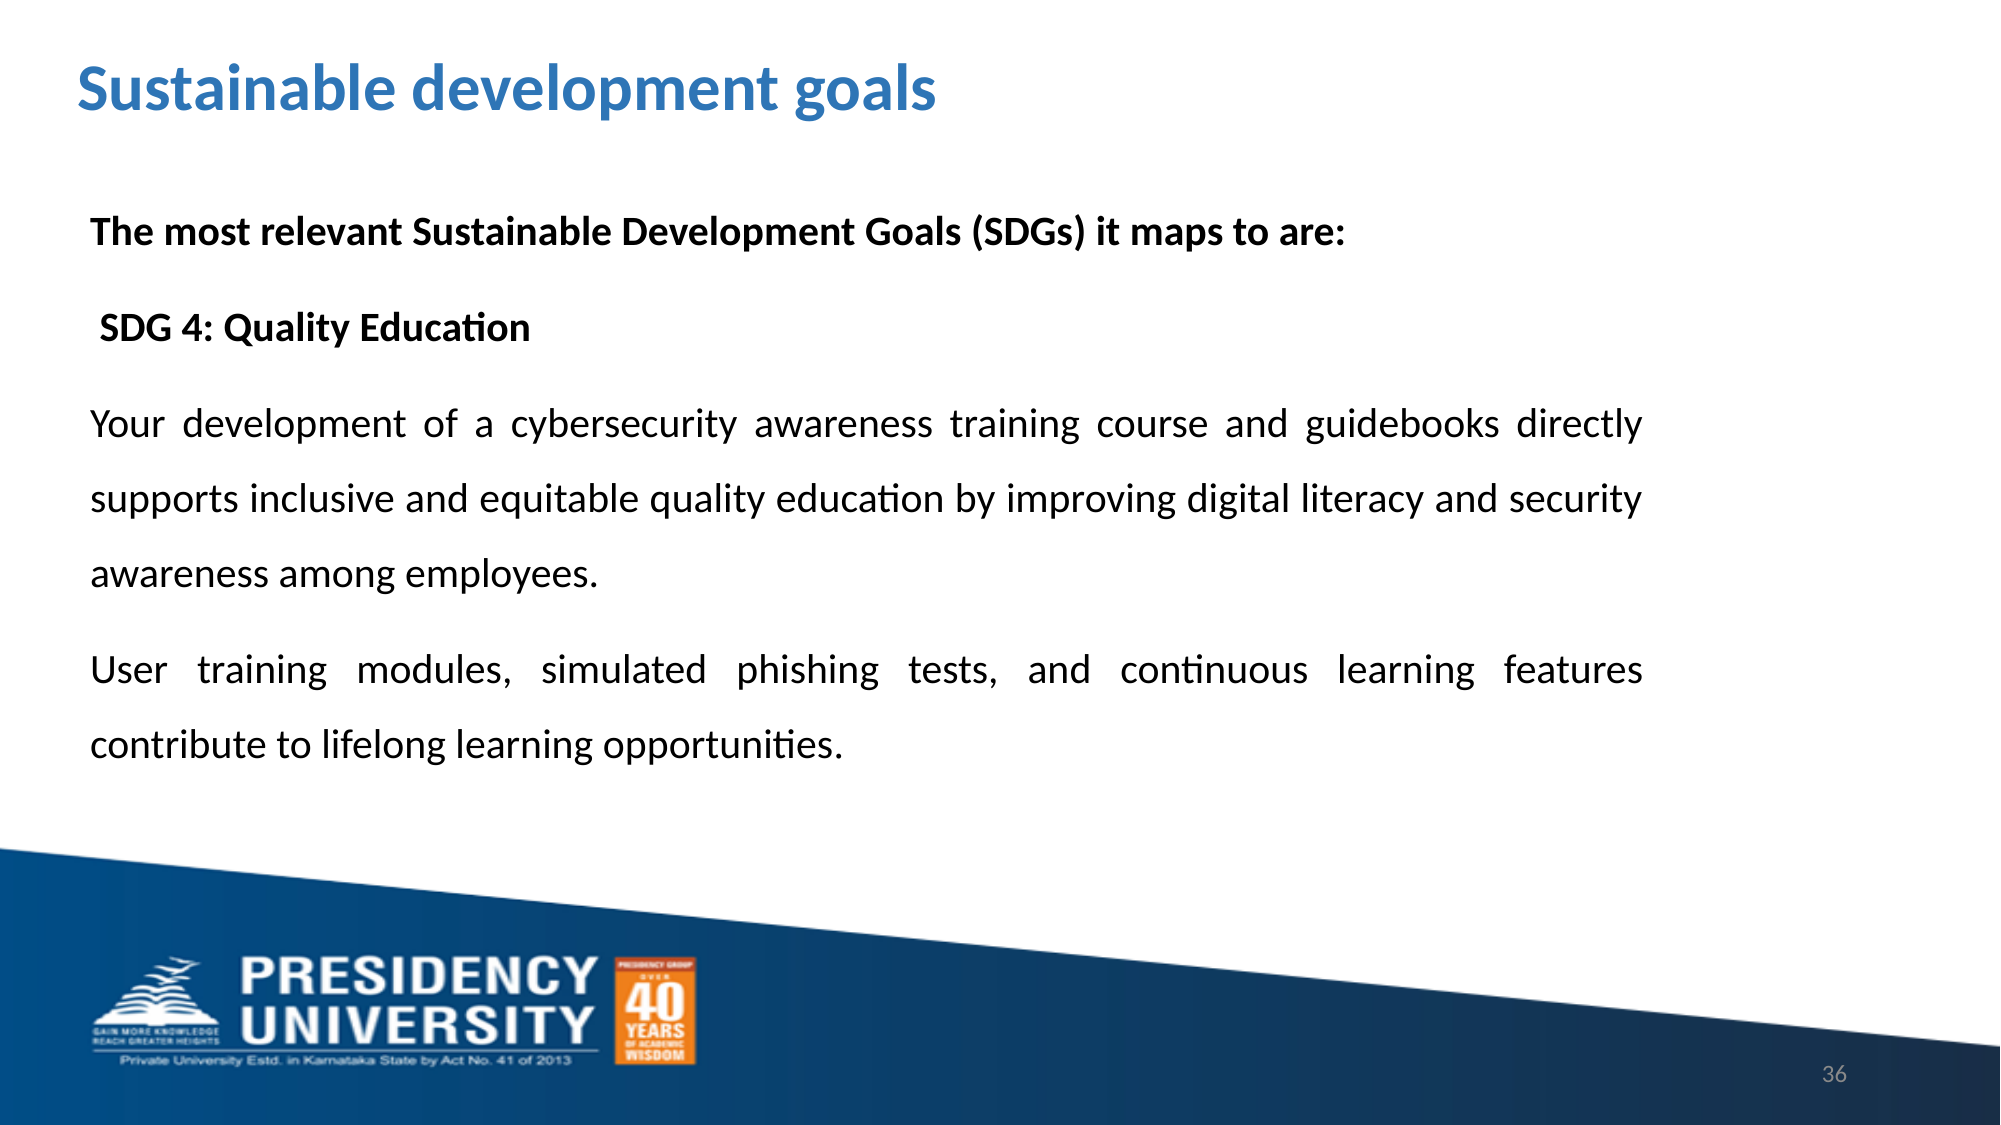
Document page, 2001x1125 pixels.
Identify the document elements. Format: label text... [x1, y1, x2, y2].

picture [0, 845, 2000, 1125]
title Sustainable development goals [62, 0, 1788, 198]
list The most relevant Sustainable Development Goals (SDGs) it maps to are: SDG 4: Quality Education Your development of a cybersecurity awareness training course and guidebooks directly supports inclusive and equitable quality education by improving digital literacy and security awareness among employees. User training modules, simulated phishing tests, and continuous learning features contribute to lifelong learning opportunities. [75, 171, 1659, 754]
slide_number 36 [1412, 1042, 1863, 1103]
